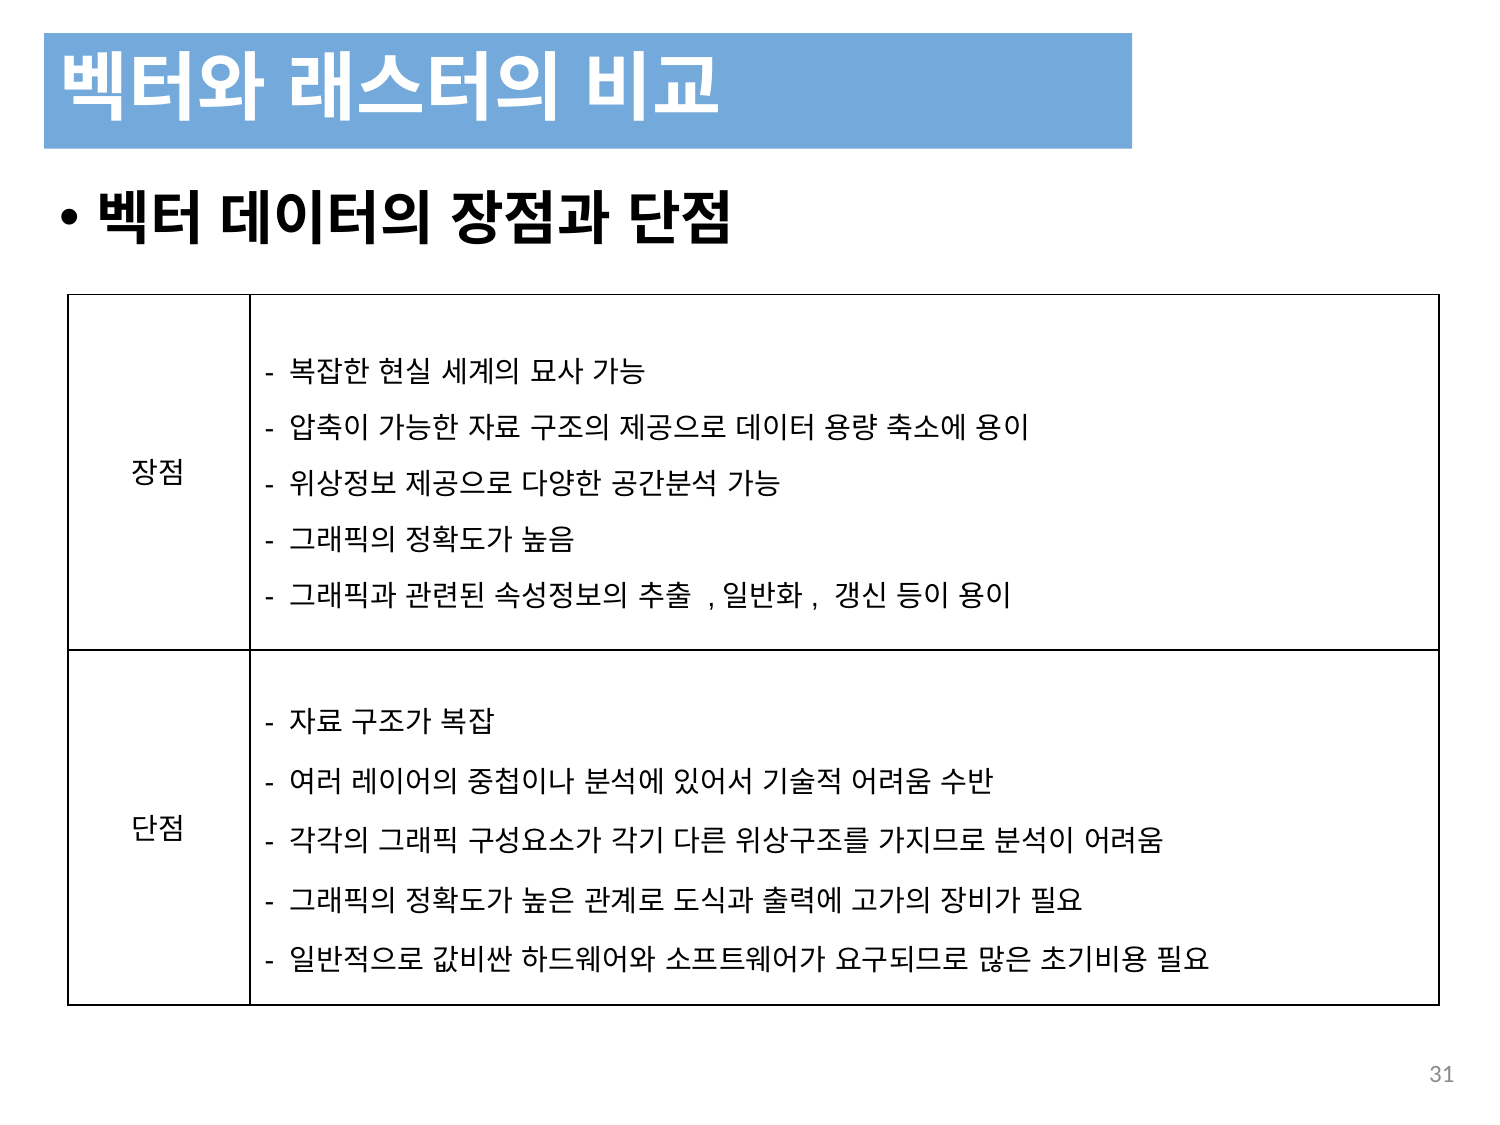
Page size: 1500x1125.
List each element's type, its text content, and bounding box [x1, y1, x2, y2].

list 벡터 데이터의 장점과 단점 [44, 181, 1440, 1006]
list 벡터와 래스터의 비교 [44, 33, 1133, 149]
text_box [67, 294, 1440, 1006]
slide_number 271 [1132, 1042, 1470, 1103]
